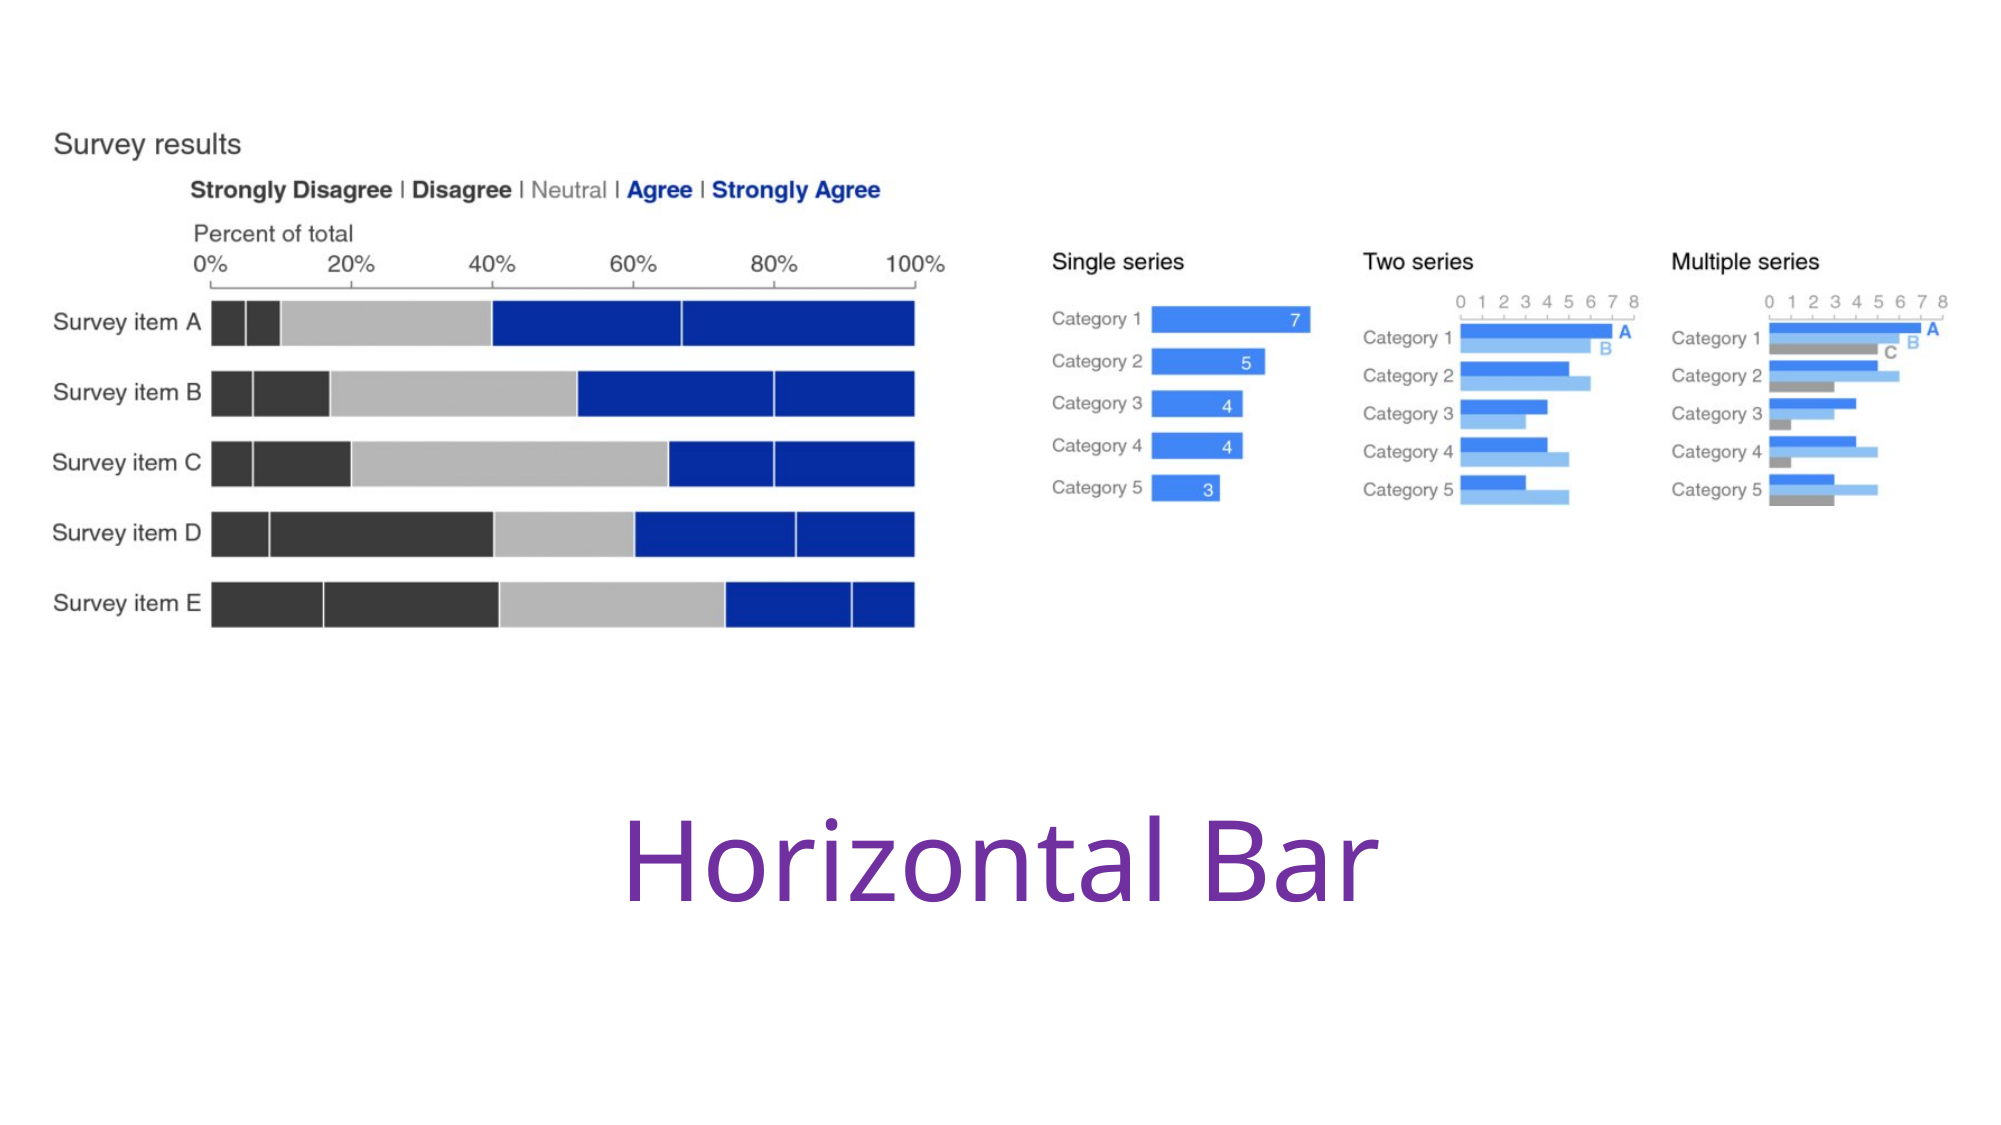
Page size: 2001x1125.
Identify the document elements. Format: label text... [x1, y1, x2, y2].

title Horizontal Bar [86, 780, 1914, 933]
picture [52, 127, 948, 629]
picture [1052, 250, 1948, 506]
